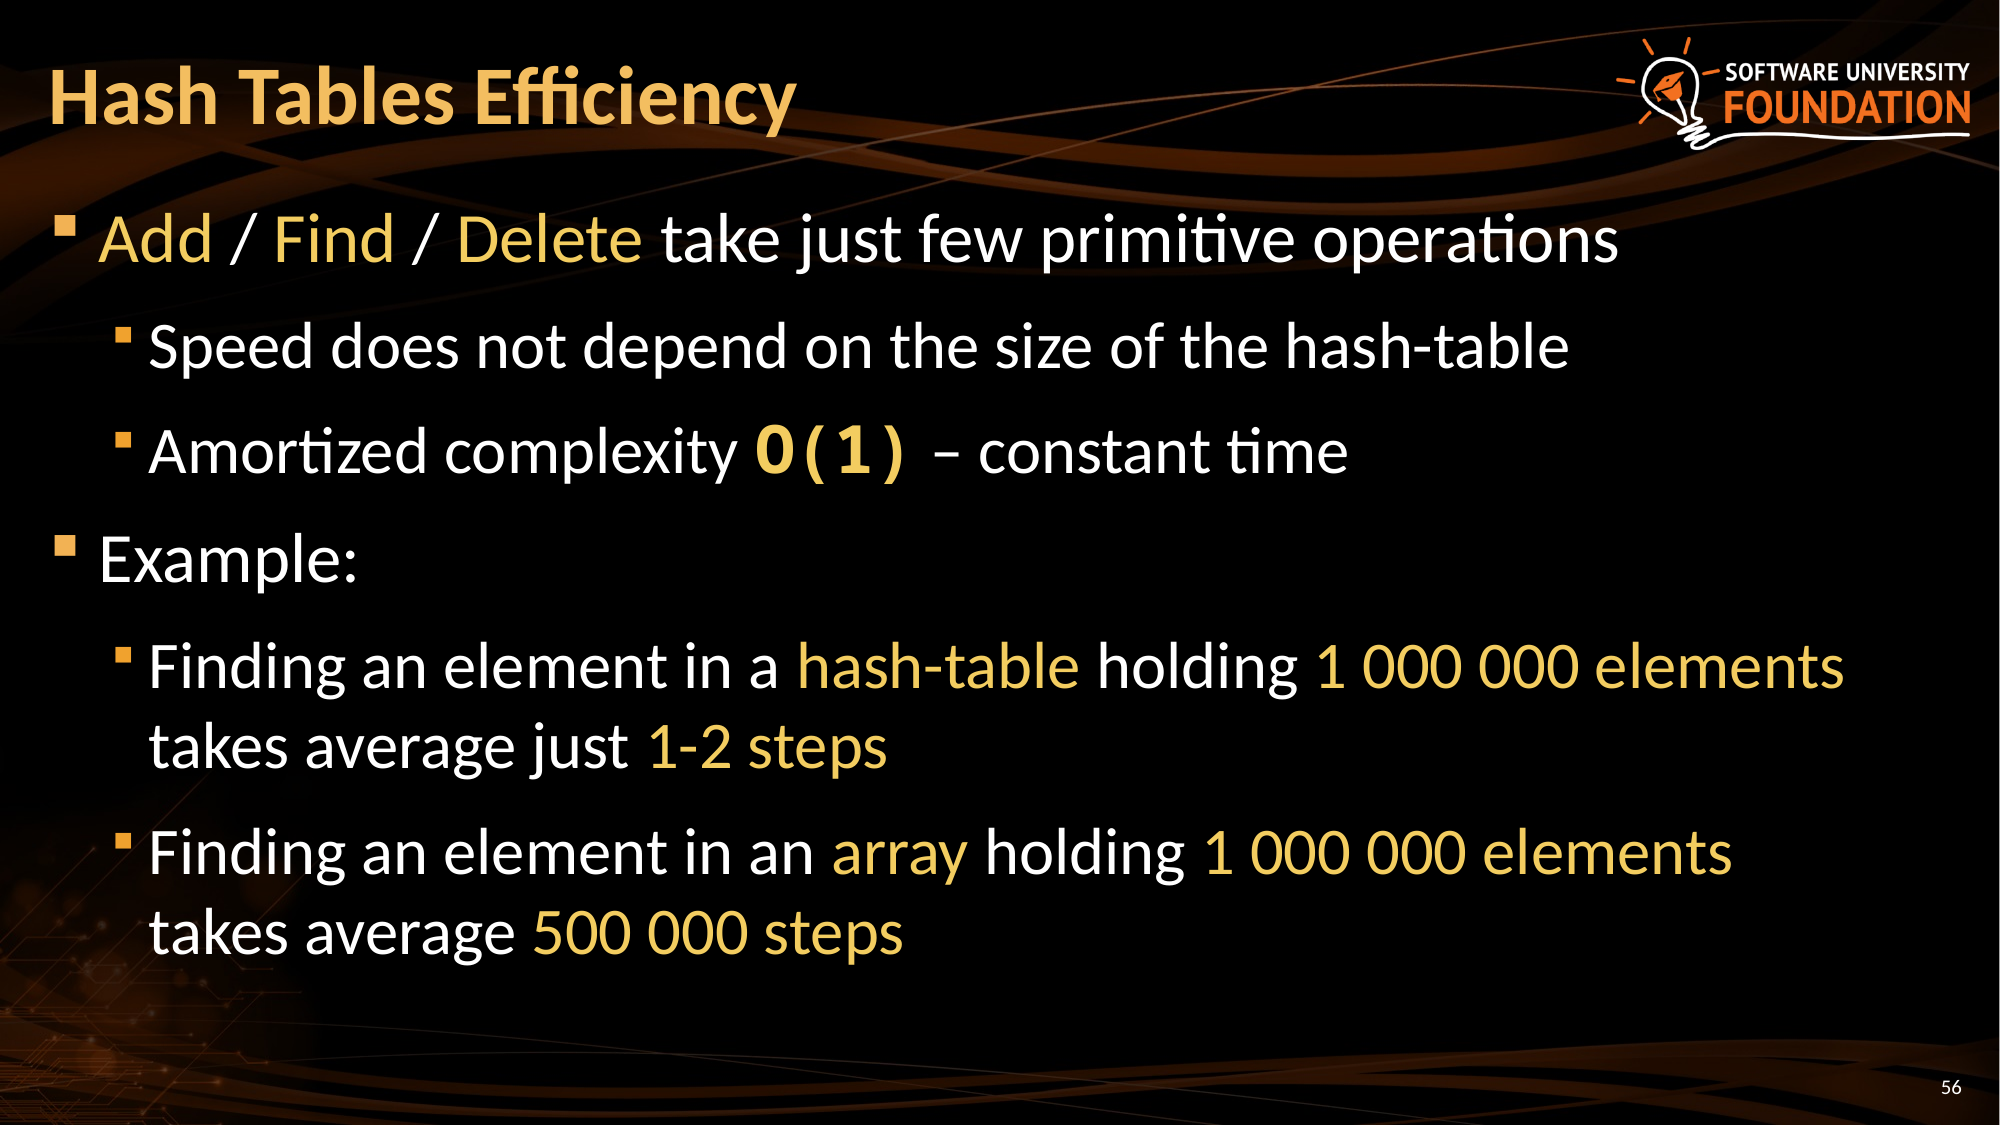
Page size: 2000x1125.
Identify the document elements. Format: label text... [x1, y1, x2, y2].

list Add / Find / Delete take just few primitive operations Speed does not depend on the size of the hash-table Amortized complexity O(1) – constant time Example: Finding an element in a hash-table holding 1 000 000 elements takes average just 1-2 steps Finding an element in an array holding 1 000 000 elements takes average 500 000 steps [31, 186, 1968, 1100]
picture [0, 0, 2000, 1125]
title Hash Tables Efficiency [30, 6, 1602, 189]
